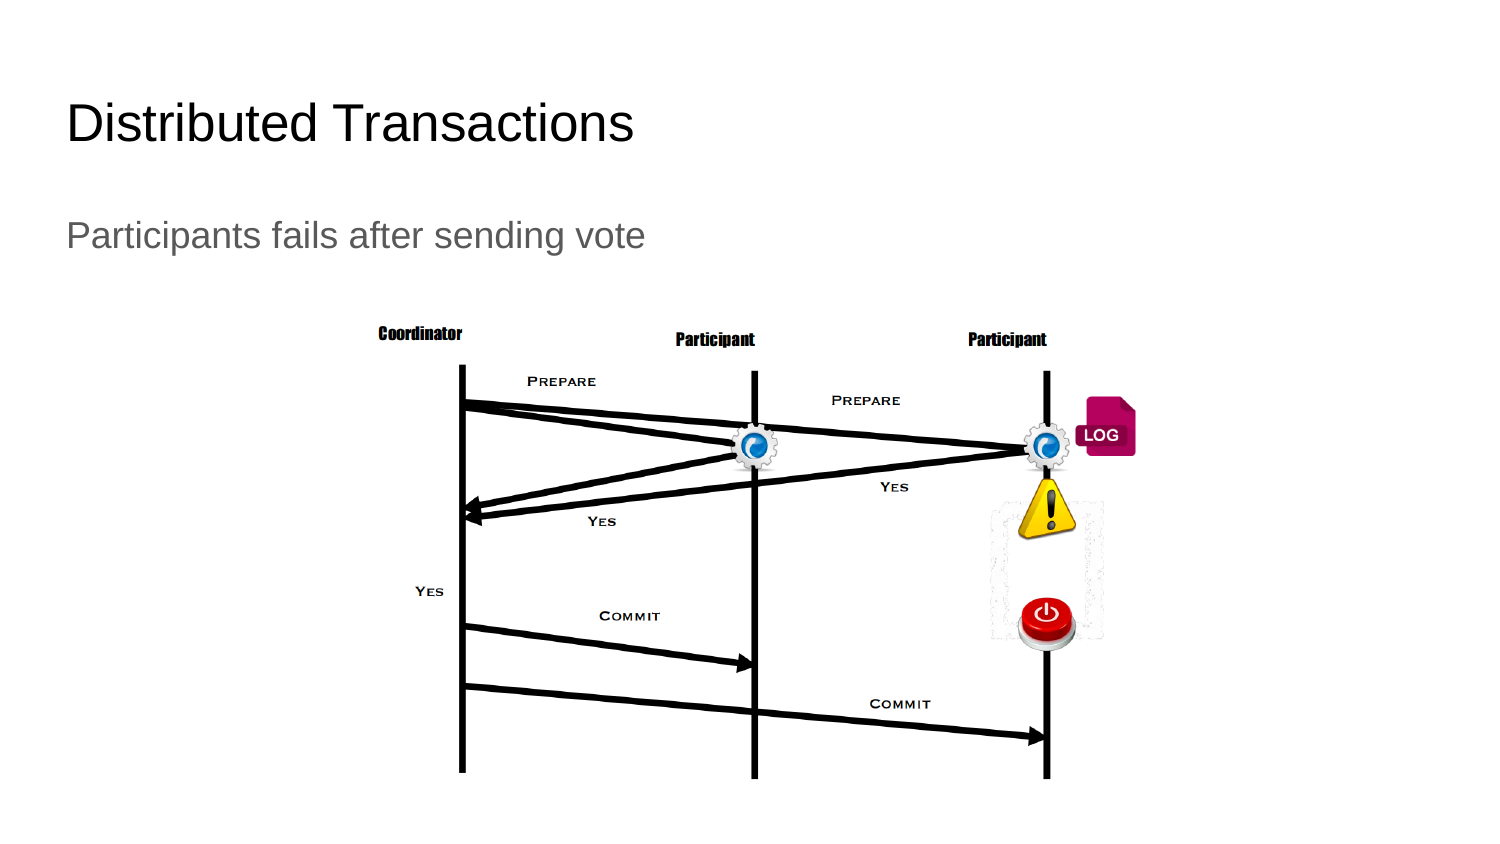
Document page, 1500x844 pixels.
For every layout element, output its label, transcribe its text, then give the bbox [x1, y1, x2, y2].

list Participants fails after sending vote [51, 189, 1449, 750]
title Distributed Transactions [51, 72, 1449, 167]
picture [353, 297, 1147, 803]
